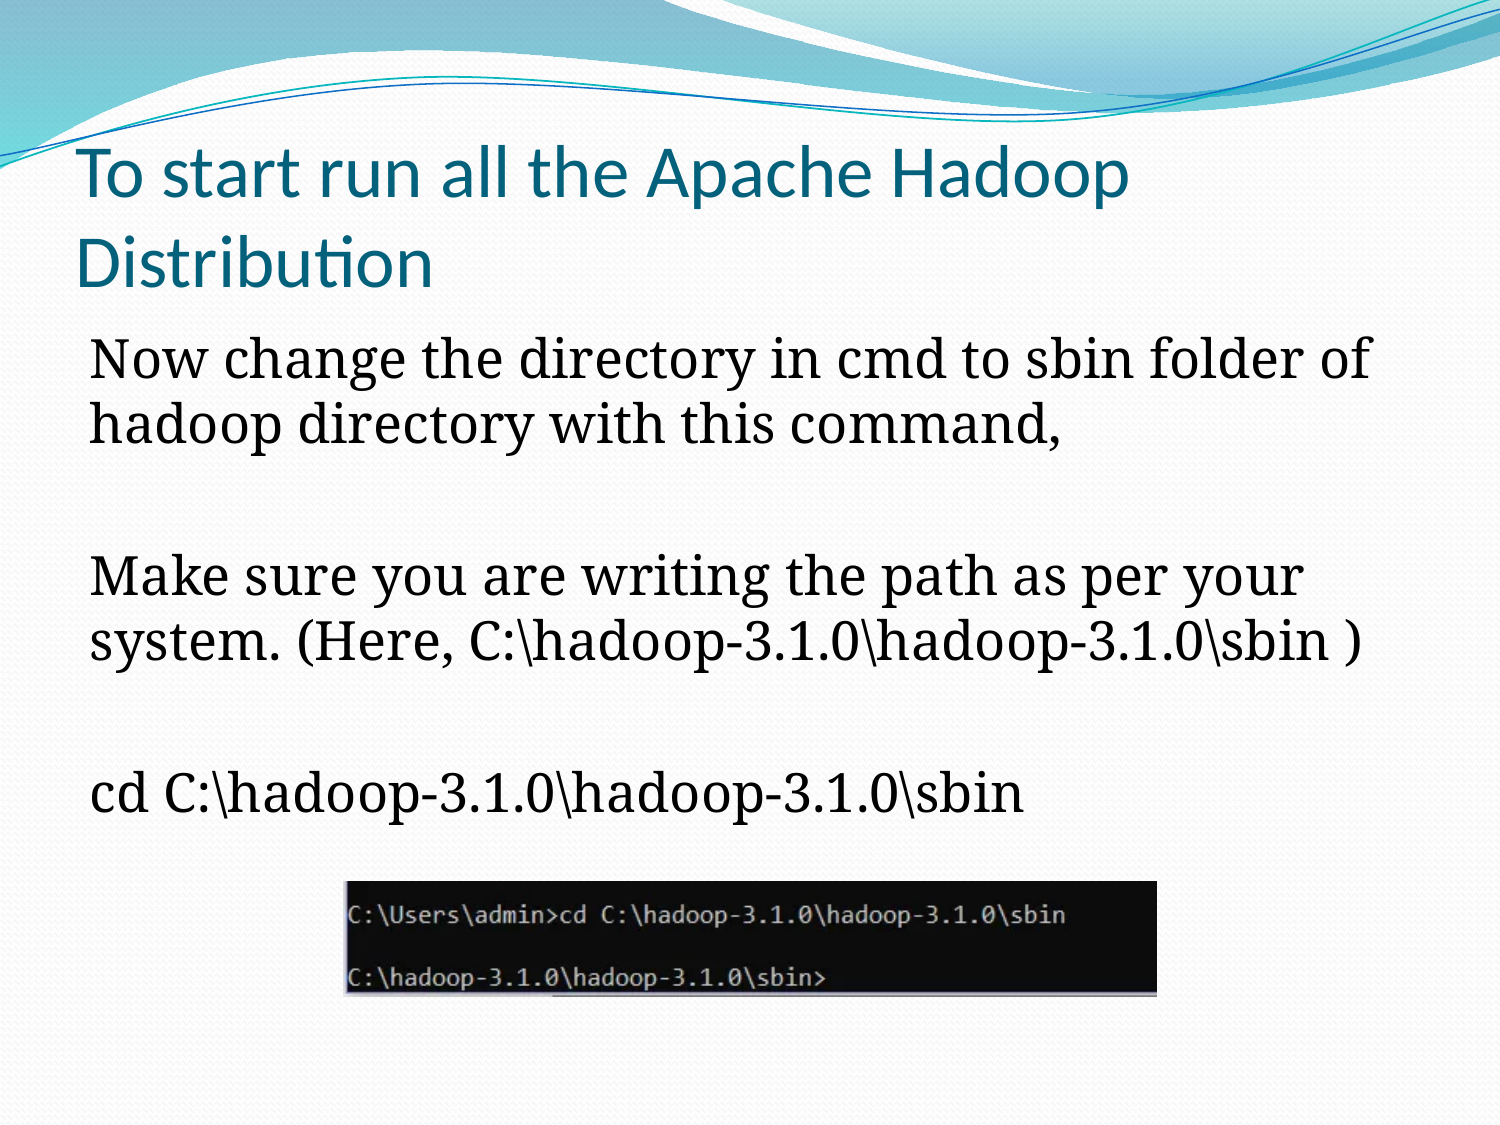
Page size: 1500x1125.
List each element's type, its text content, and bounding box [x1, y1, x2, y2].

picture [343, 881, 1157, 998]
title To start run all the Apache Hadoop Distribution [75, 115, 1425, 303]
list Now change the directory in cmd to sbin folder of hadoop directory with this command, Make sure you are writing the path as per your system. (Here, C:\hadoop-3.1.0\hadoop-3.1.0\sbin ) cd C:\hadoop-3.1.0\hadoop-3.1.0\sbin [75, 317, 1425, 1038]
